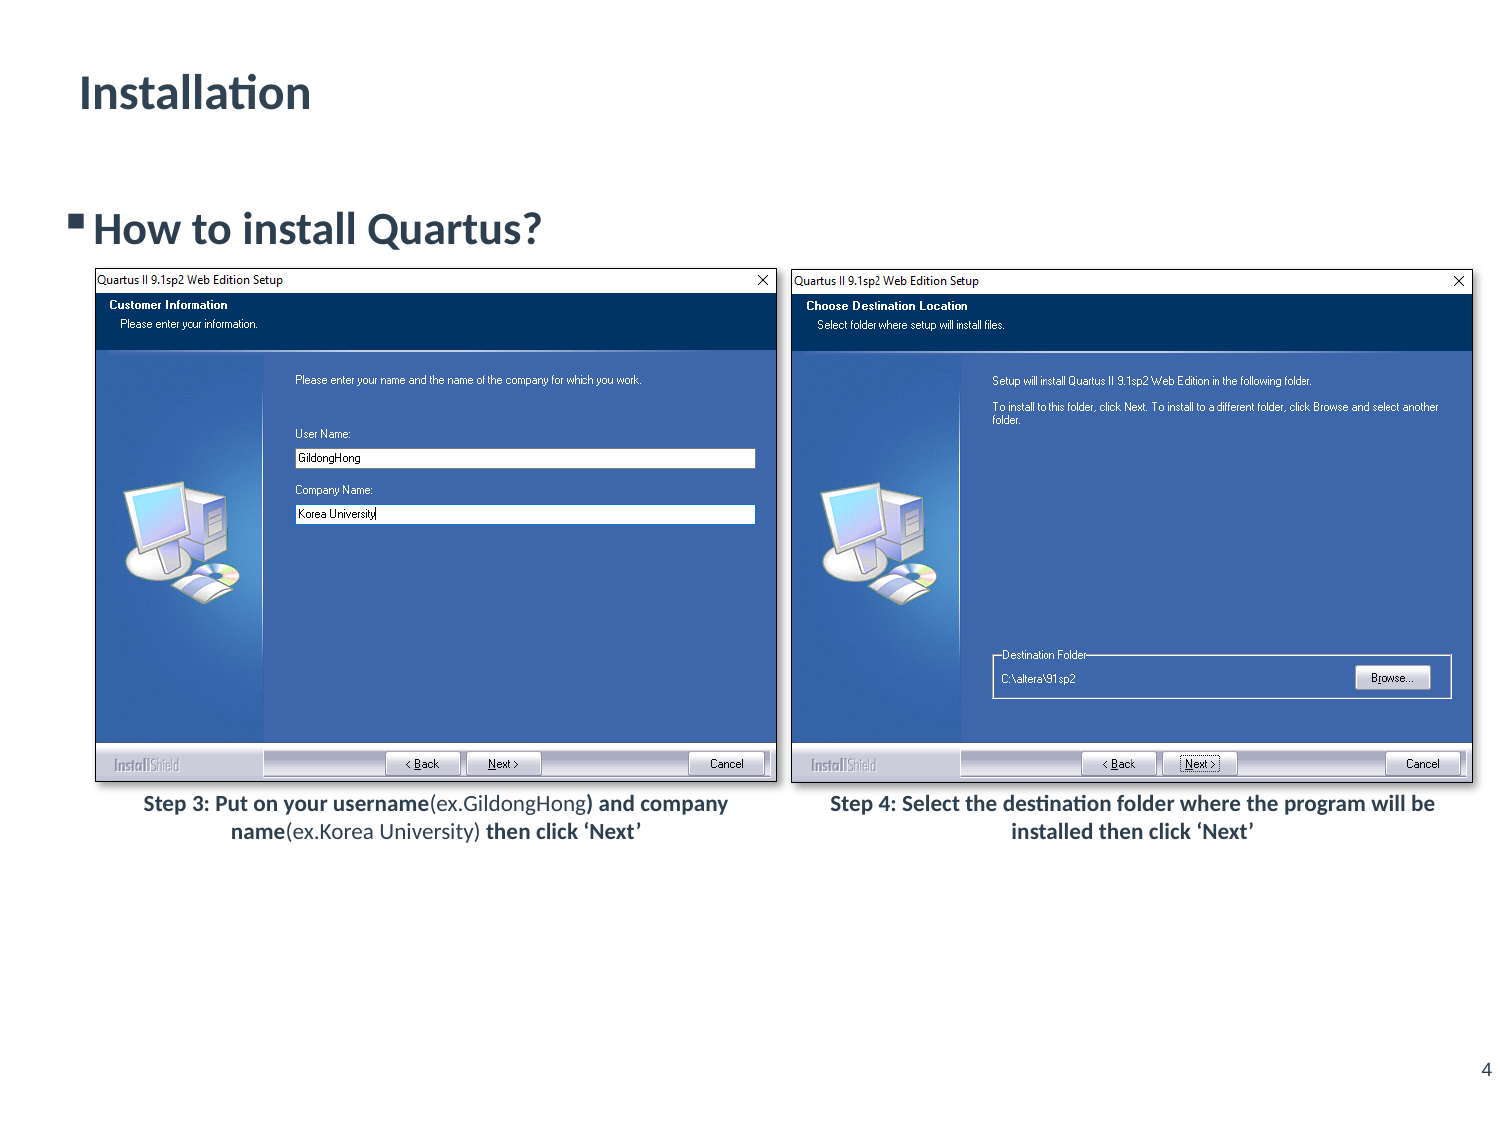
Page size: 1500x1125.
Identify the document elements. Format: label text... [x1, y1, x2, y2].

picture [95, 268, 777, 782]
picture [791, 269, 1473, 783]
slide_number 4 [1473, 1049, 1500, 1089]
text_box Step 3: Put on your username(ex.GildongHong) and company name(ex.Korea University) then click ‘Next’ [95, 782, 777, 851]
list How to install Quartus? [50, 196, 1473, 1051]
title Installation [70, 46, 1366, 141]
text_box Step 4: Select the destination folder where the program will be installed then click ‘Next’ [792, 781, 1474, 851]
